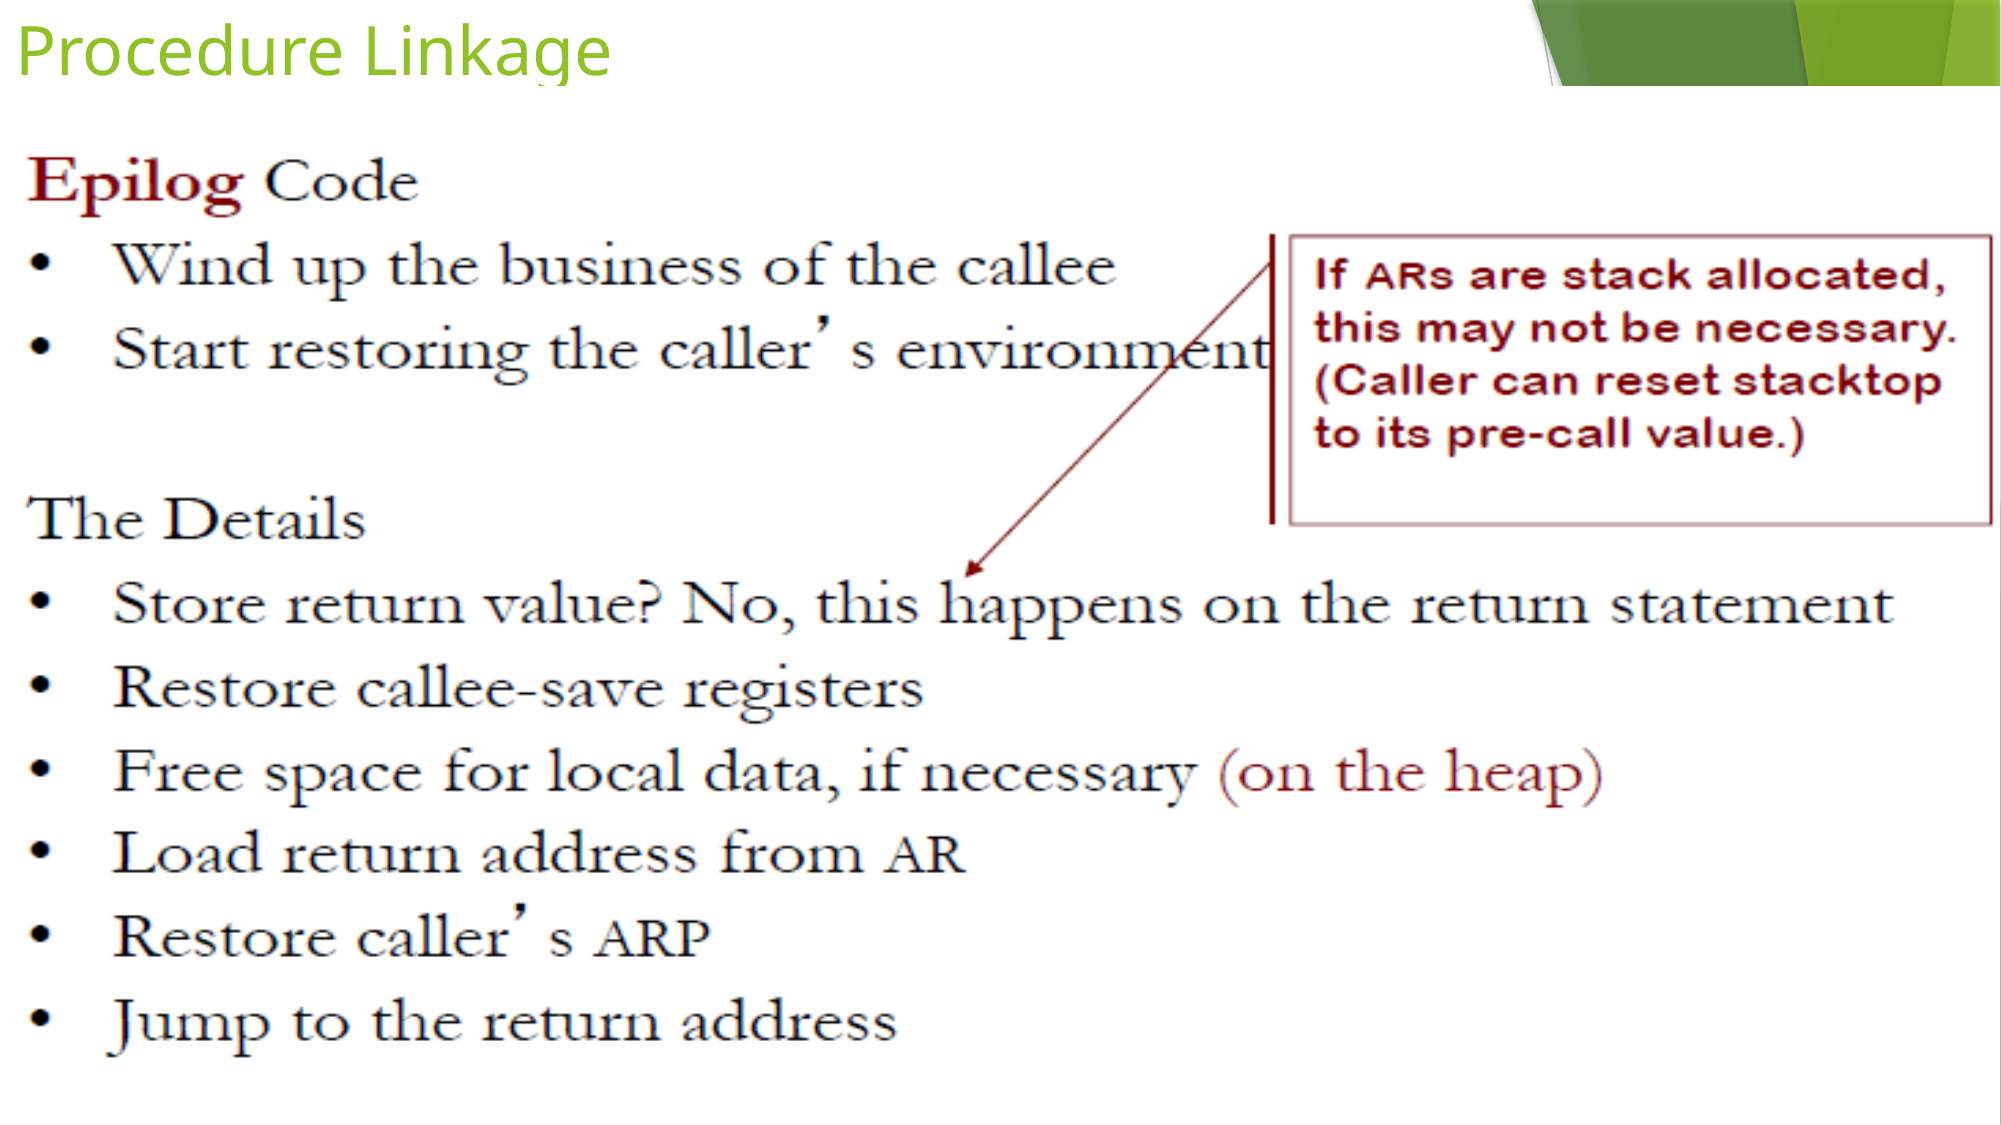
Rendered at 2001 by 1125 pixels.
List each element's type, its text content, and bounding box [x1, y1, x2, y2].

title Procedure Linkage [0, 0, 1411, 84]
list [0, 85, 2000, 1125]
